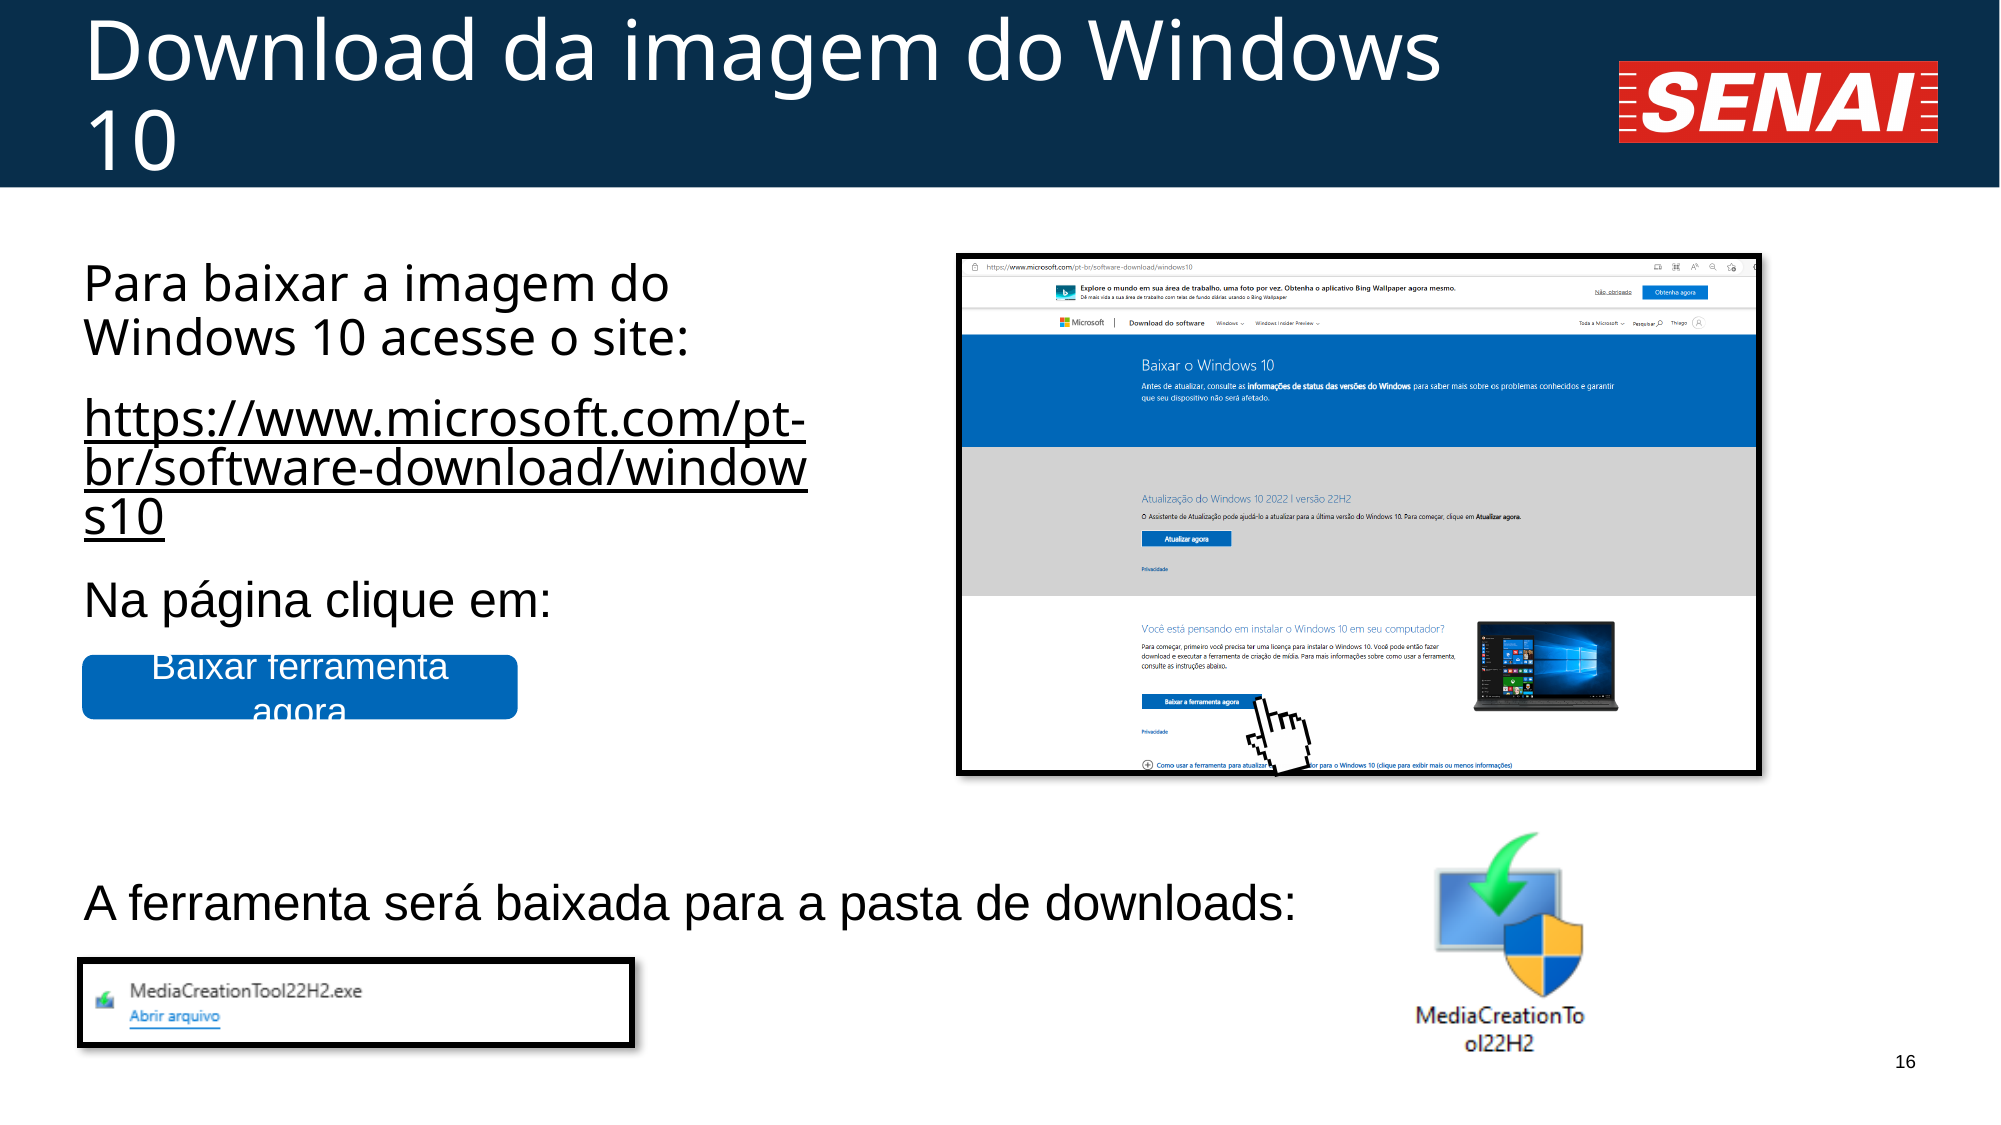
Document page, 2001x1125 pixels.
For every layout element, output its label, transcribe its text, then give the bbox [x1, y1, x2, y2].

text_box Para baixar a imagem do Windows 10 acesse o site: https://www.microsoft.com/pt-br/software-download/windows10 [68, 250, 828, 371]
title Download da imagem do Windows 10 [68, 59, 1551, 138]
picture [1619, 61, 1938, 143]
picture [83, 963, 629, 1042]
text_box ‹#› [1481, 1042, 1932, 1103]
text_box Baixar ferramenta agora [83, 655, 517, 719]
picture [1395, 811, 1638, 1066]
text_box A ferramenta será baixada para a pasta de downloads: [68, 869, 1390, 1034]
text_box Na página clique em: [68, 566, 828, 731]
picture [962, 259, 1757, 779]
